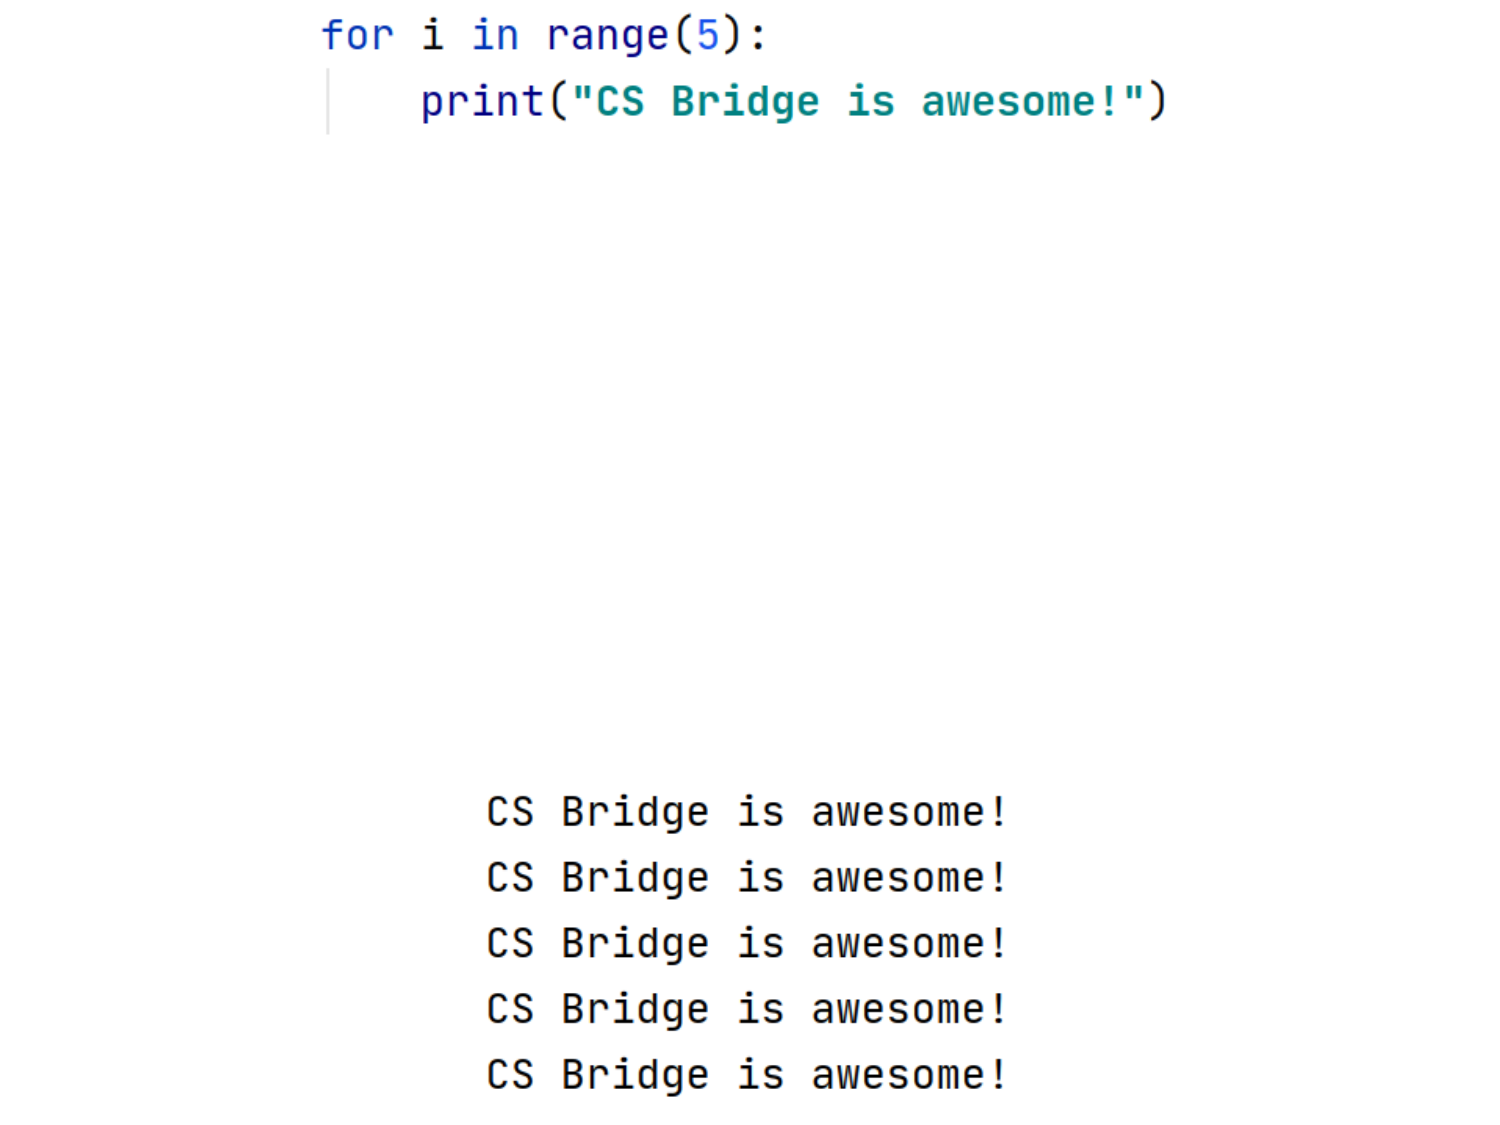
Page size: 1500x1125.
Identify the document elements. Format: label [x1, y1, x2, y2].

picture [467, 776, 1033, 1125]
picture [314, 0, 1186, 149]
